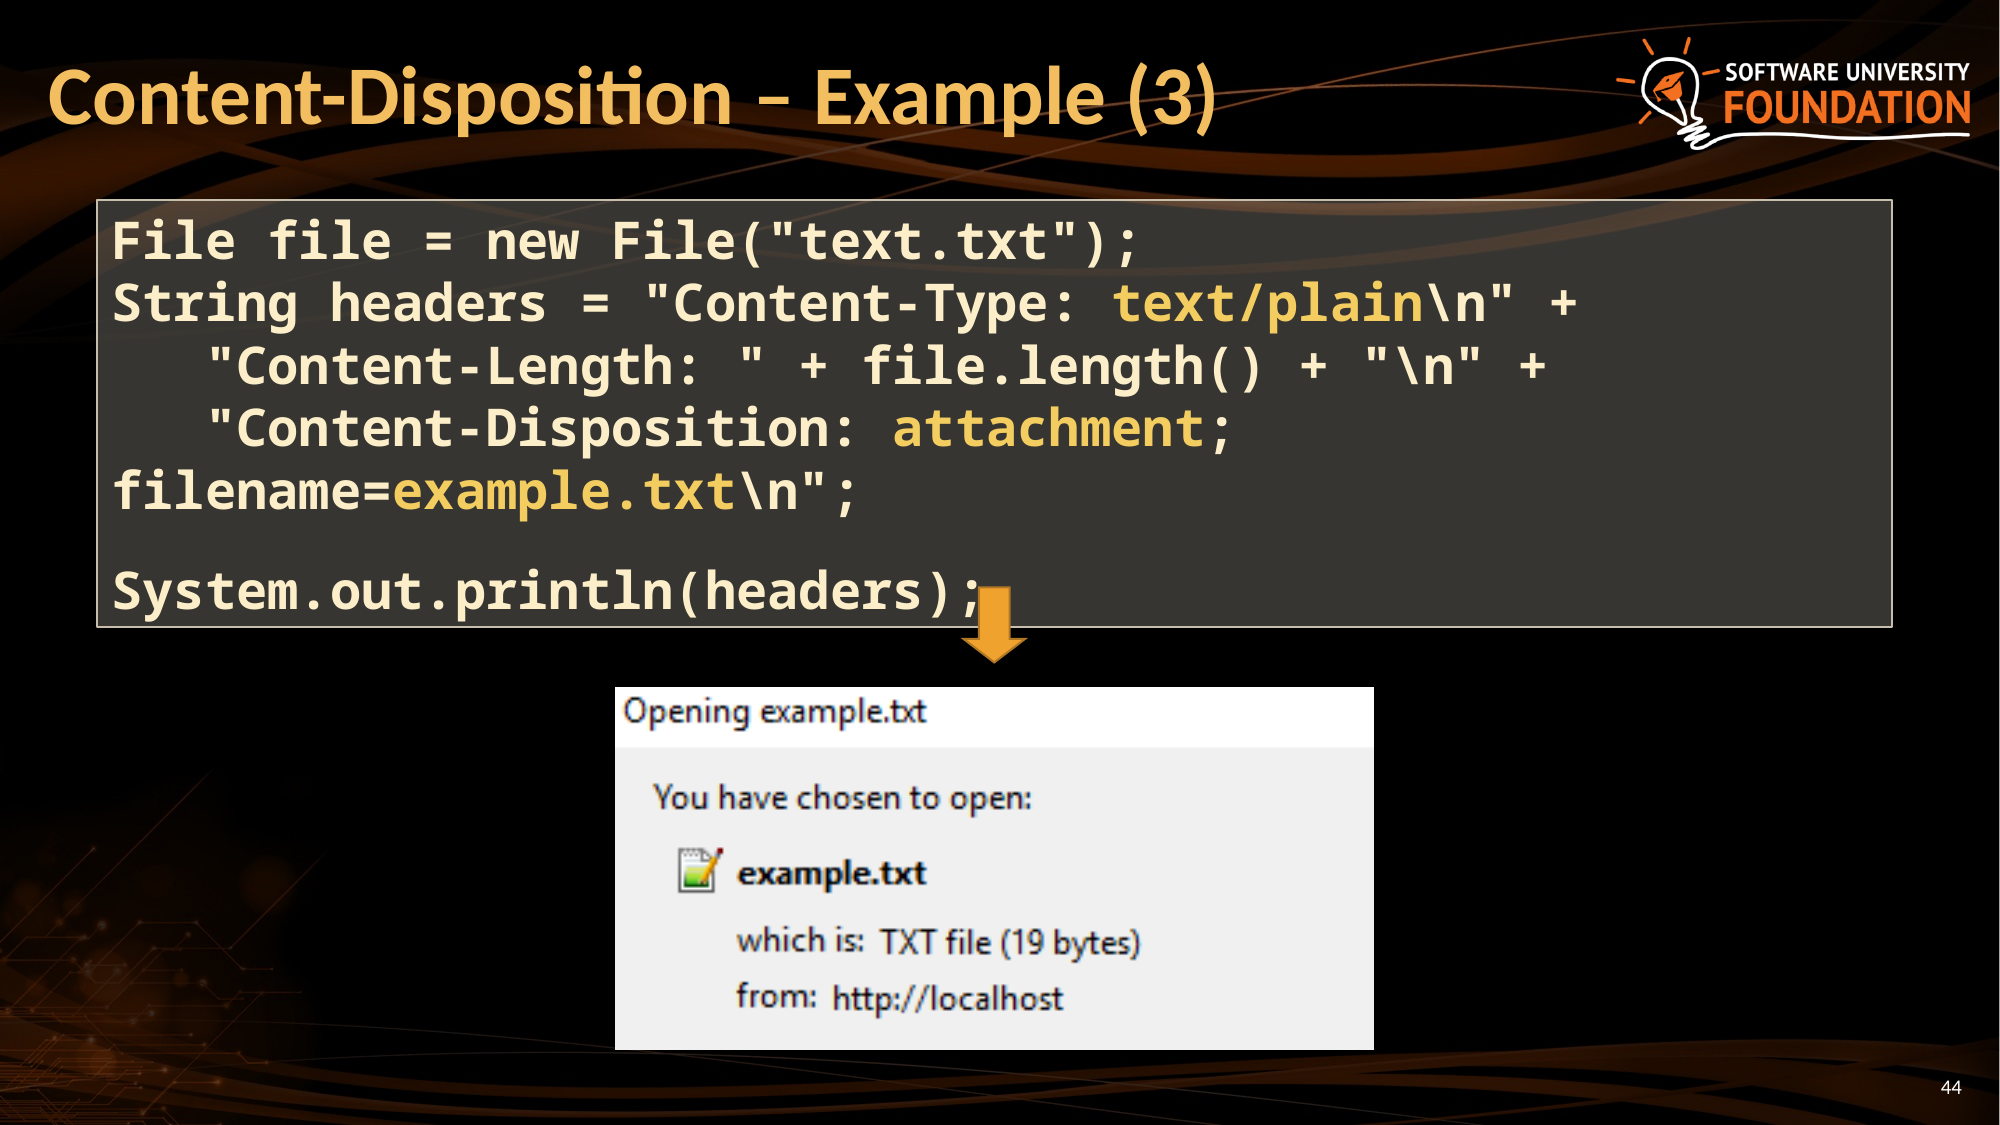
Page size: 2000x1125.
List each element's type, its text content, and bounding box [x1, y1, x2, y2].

slide_number 44 [1897, 1070, 1968, 1103]
text_box File file = new File("text.txt"); String headers = "Content-Type: text/plain\n" + "Content-Length: " + file.length() + "\n" + "Content-Disposition: attachment; filename=example.txt\n"; System.out.println(headers); [96, 200, 1892, 628]
text_box [960, 586, 1029, 664]
title Content-Disposition – Example (3) [30, 6, 1602, 189]
picture [0, 0, 2000, 1125]
